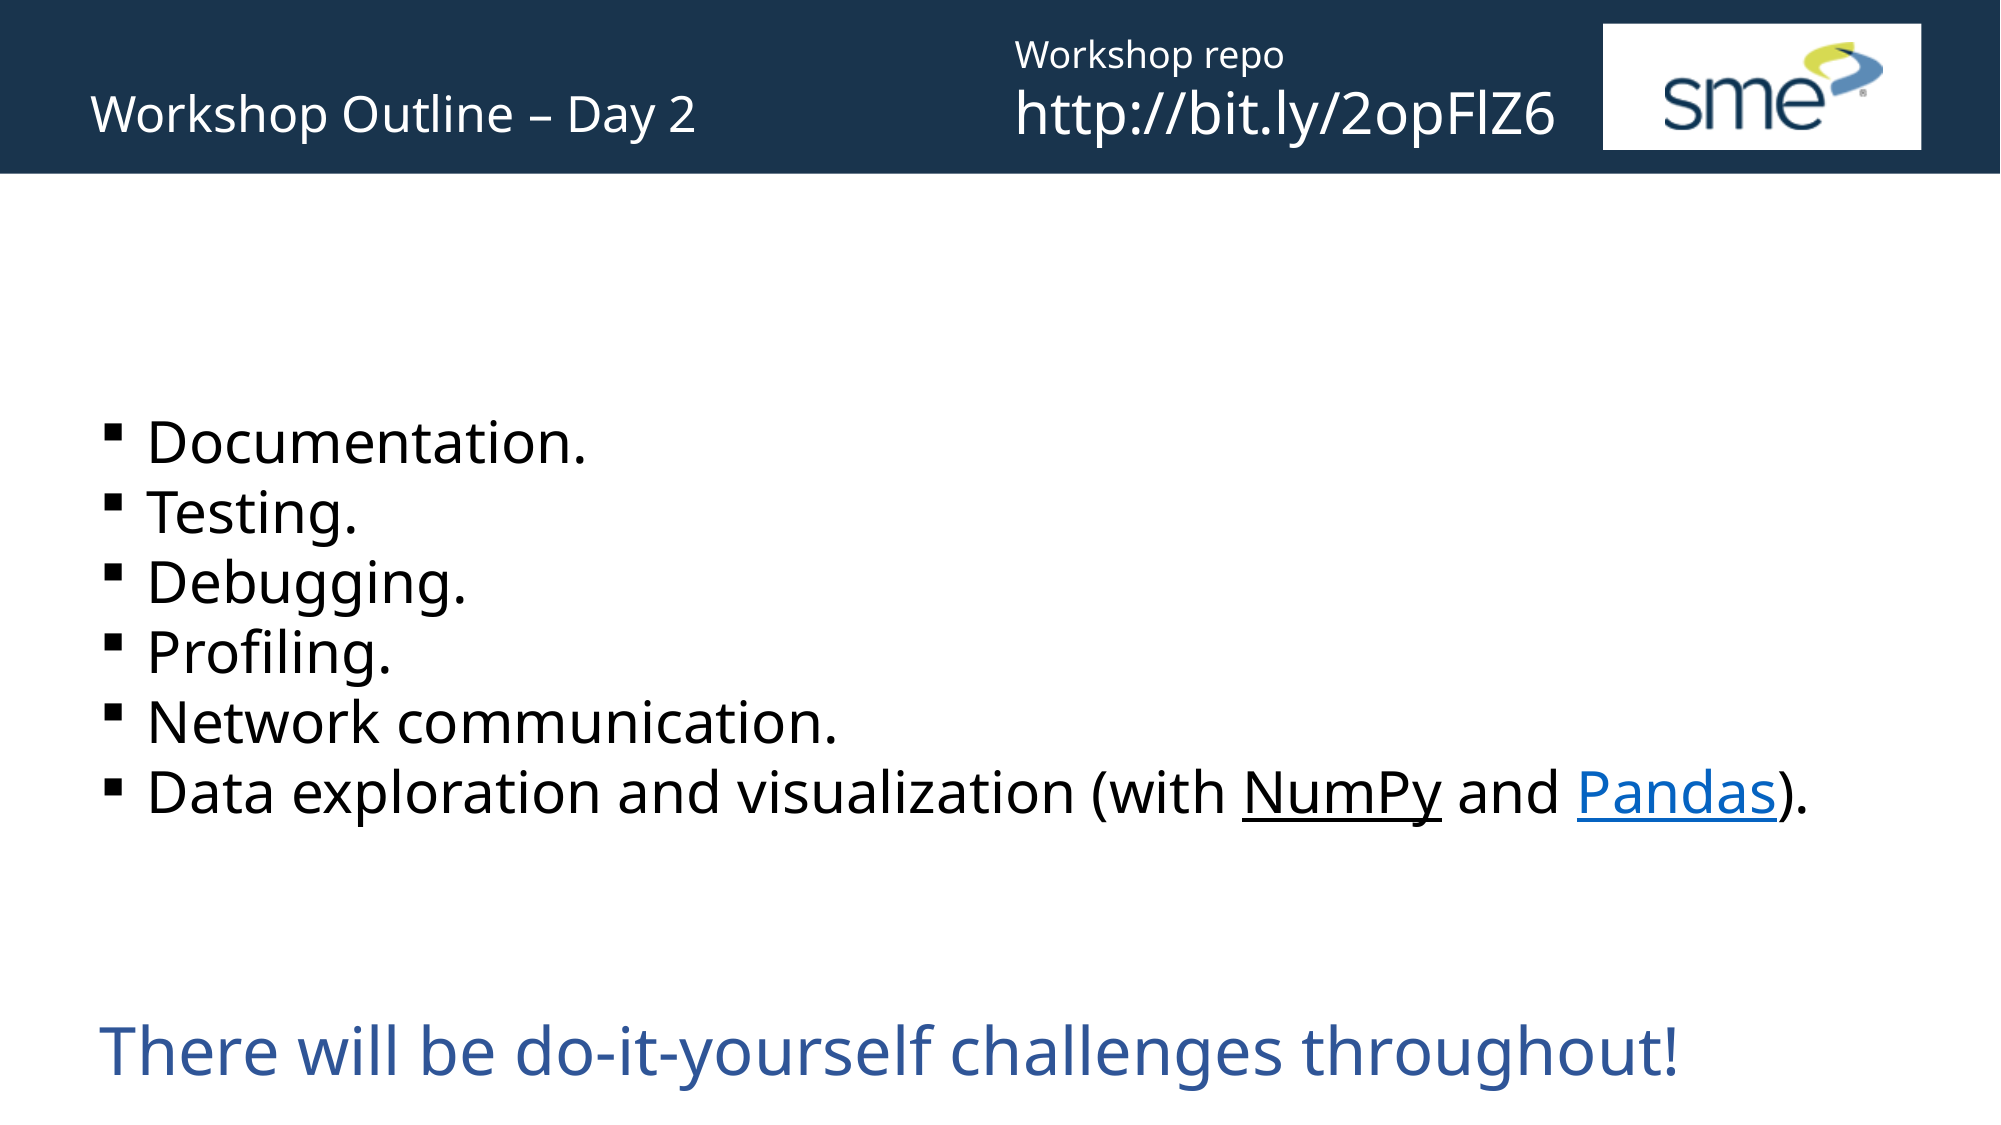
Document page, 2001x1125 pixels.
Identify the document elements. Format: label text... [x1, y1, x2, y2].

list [1664, 42, 1883, 132]
text_box Documentation. Testing. Debugging. Profiling. Network communication. Data exploration and visualization (with NumPy and Pandas). [85, 397, 1922, 842]
text_box Workshop repo http://bit.ly/2opFlZ6 [999, 23, 1598, 154]
title Workshop Outline – Day 2 [0, 0, 2000, 174]
text_box [1602, 23, 1922, 151]
text_box There will be do-it-yourself challenges throughout! [85, 1001, 1913, 1097]
